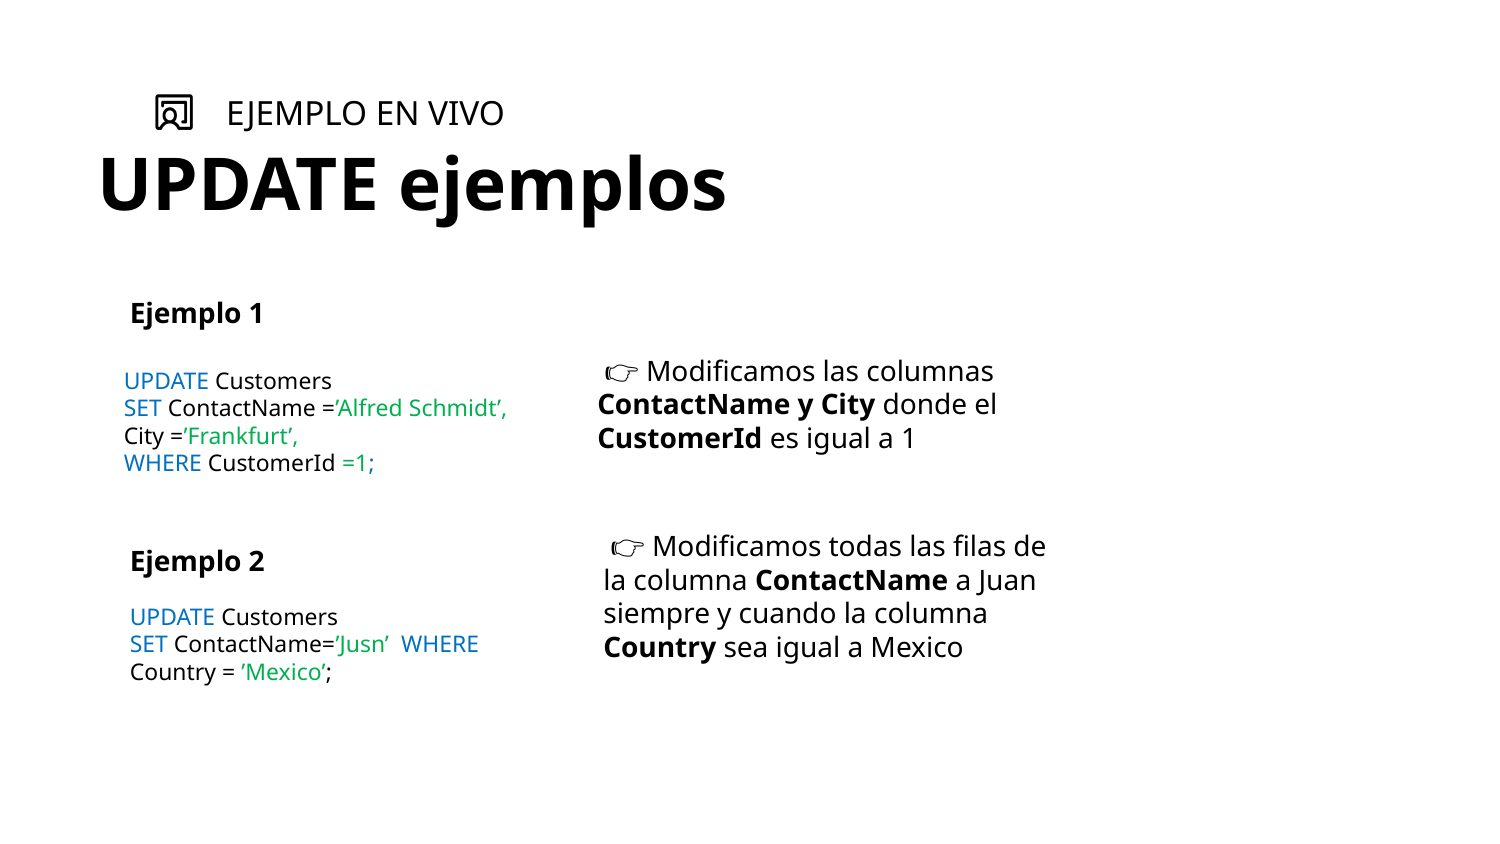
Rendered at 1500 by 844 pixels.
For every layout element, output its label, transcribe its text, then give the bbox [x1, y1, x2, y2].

text_box 👉 Modificamos las columnas ContactName y City donde el CustomerId es igual a 1 [582, 338, 1075, 470]
text_box UPDATE Customers SET ContactName =’Alfred Schmidt’, City =’Frankfurt’, WHERE CustomerId =1; [112, 360, 534, 482]
text_box UPDATE Customers SET ContactName=’Jusn’ WHERE Country = ’Mexico’; [118, 596, 540, 691]
text_box 👉 Modificamos todas las filas de la columna ContactName a Juan siempre y cuando la columna Country sea igual a Mexico [588, 513, 1081, 679]
text_box UPDATE ejemplos [82, 131, 1418, 241]
text_box EJEMPLO EN VIVO [215, 76, 690, 147]
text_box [137, 70, 212, 154]
text_box Ejemplo 1 [118, 289, 481, 335]
text_box Ejemplo 2 [118, 538, 481, 583]
